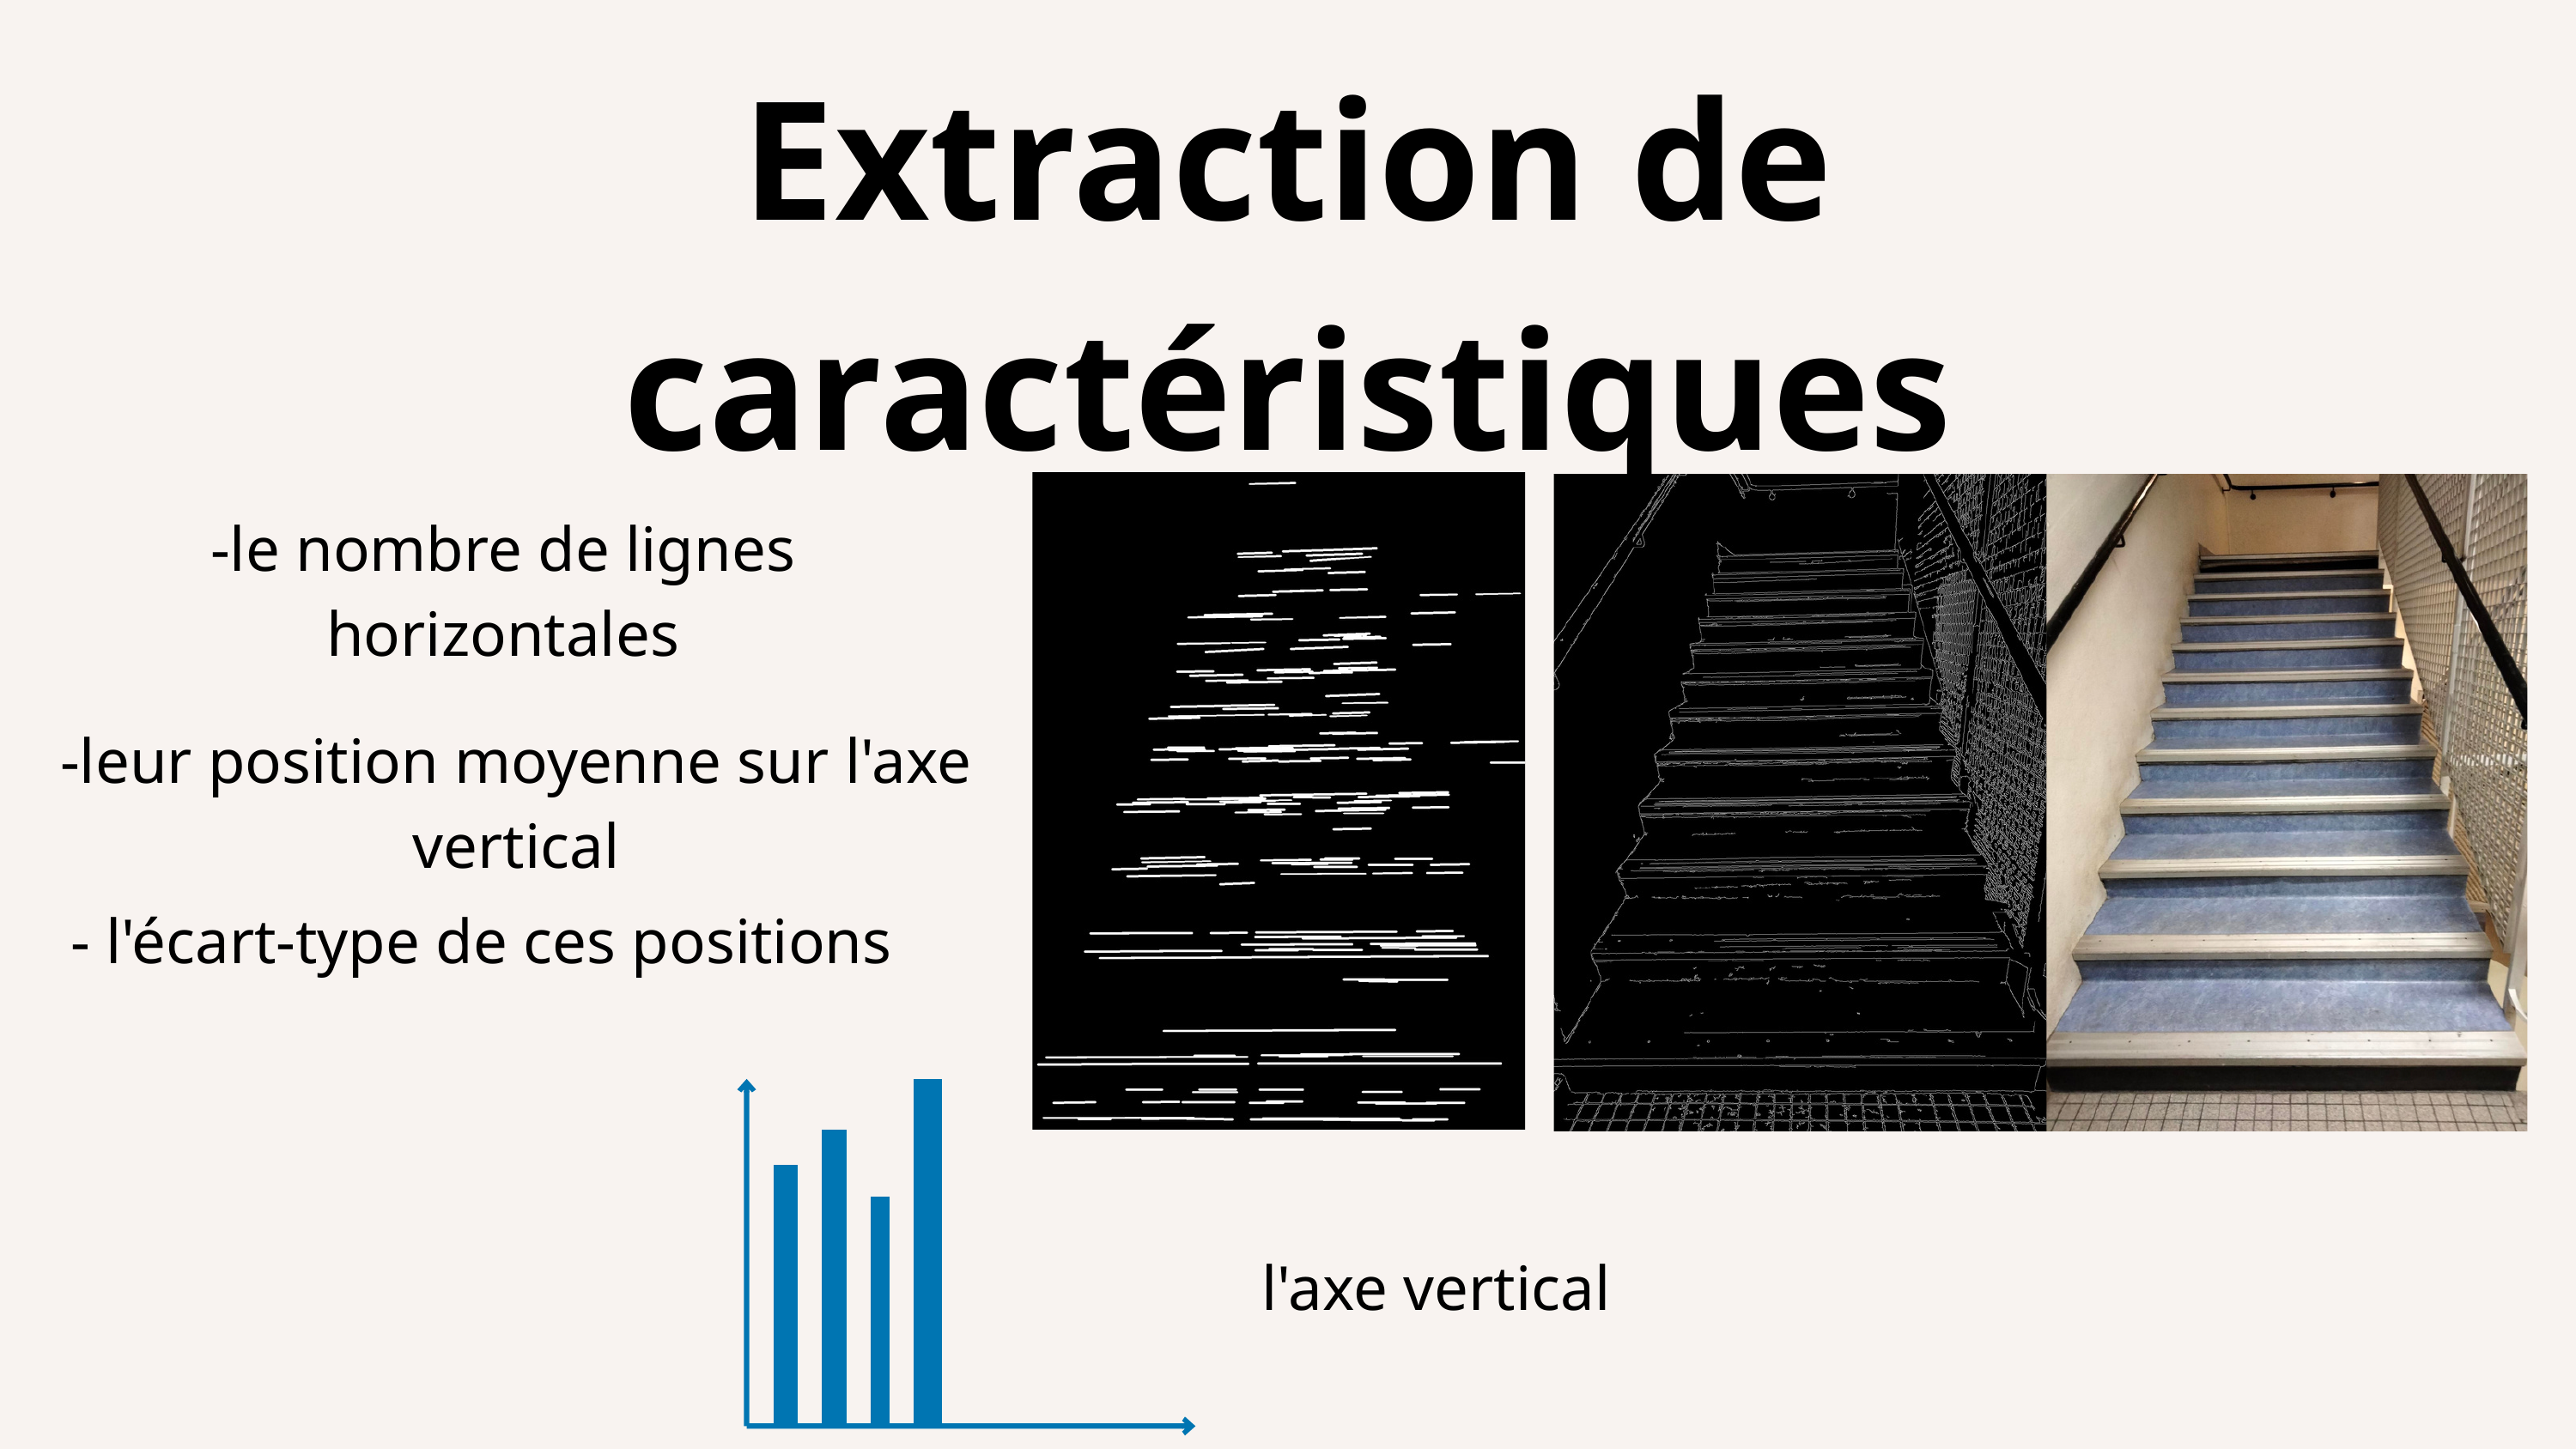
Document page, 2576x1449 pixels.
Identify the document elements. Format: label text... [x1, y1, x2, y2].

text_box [870, 1196, 890, 1427]
text_box [740, 1078, 753, 1427]
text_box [773, 1164, 799, 1427]
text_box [913, 1078, 942, 1427]
text_box [1032, 483, 1526, 1130]
text_box [1553, 483, 2047, 1131]
text_box -le nombre de lignes horizontales [30, 498, 976, 669]
text_box Extraction de caractéristiques [80, 22, 2496, 483]
text_box -leur position moyenne sur l'axe vertical [7, 710, 1025, 881]
text_box [2047, 474, 2528, 1131]
text_box l'axe vertical [1253, 1237, 1619, 1323]
text_box - l'écart-type de ces positions [49, 890, 914, 976]
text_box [822, 1129, 847, 1427]
